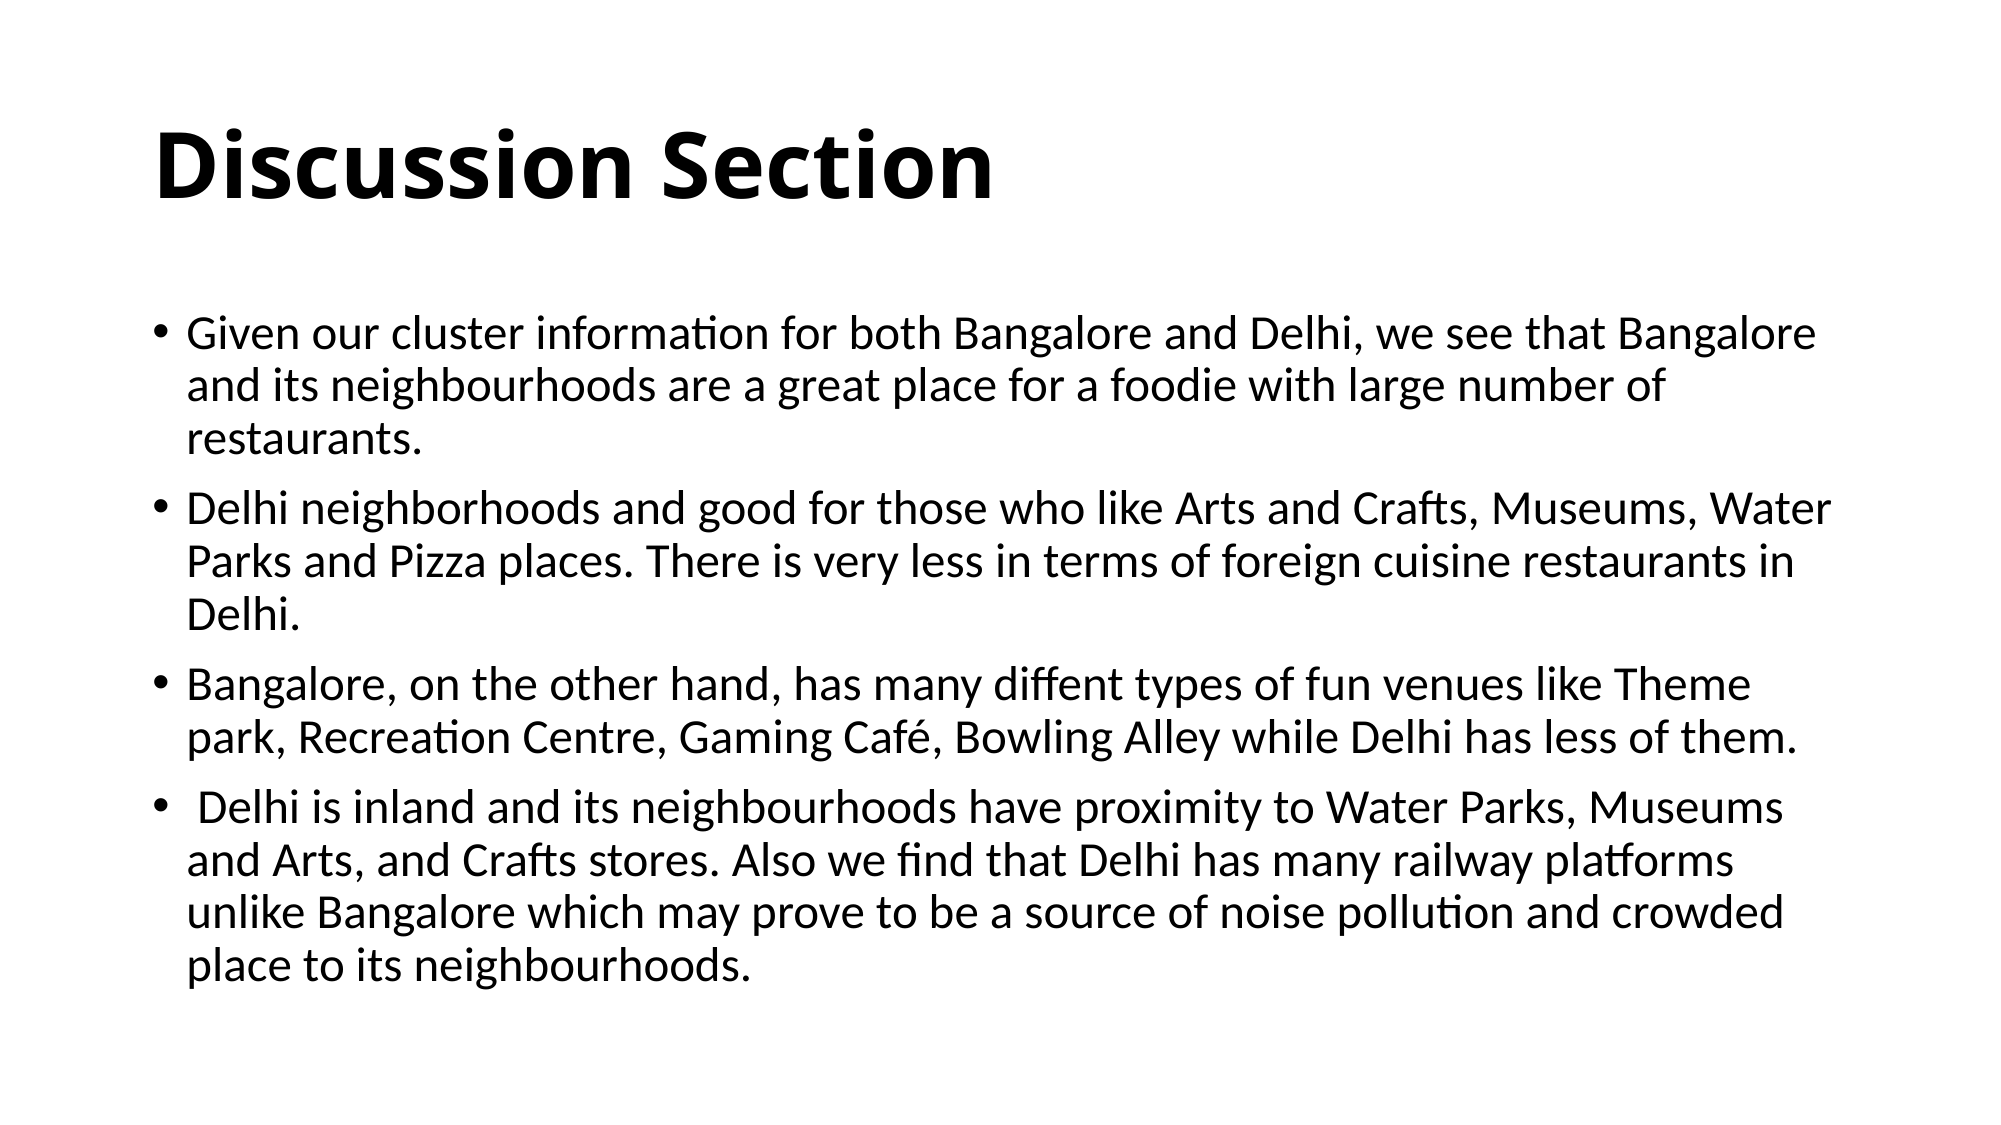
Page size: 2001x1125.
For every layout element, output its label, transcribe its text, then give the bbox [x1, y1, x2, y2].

list Given our cluster information for both Bangalore and Delhi, we see that Bangalore and its neighbourhoods are a great place for a foodie with large number of restaurants. Delhi neighborhoods and good for those who like Arts and Crafts, Museums, Water Parks and Pizza places. There is very less in terms of foreign cuisine restaurants in Delhi. Bangalore, on the other hand, has many diffent types of fun venues like Theme park, Recreation Centre, Gaming Café, Bowling Alley while Delhi has less of them. Delhi is inland and its neighbourhoods have proximity to Water Parks, Museums and Arts, and Crafts stores. Also we find that Delhi has many railway platforms unlike Bangalore which may prove to be a source of noise pollution and crowded place to its neighbourhoods. [137, 299, 1863, 1014]
title Discussion Section [137, 59, 1863, 278]
